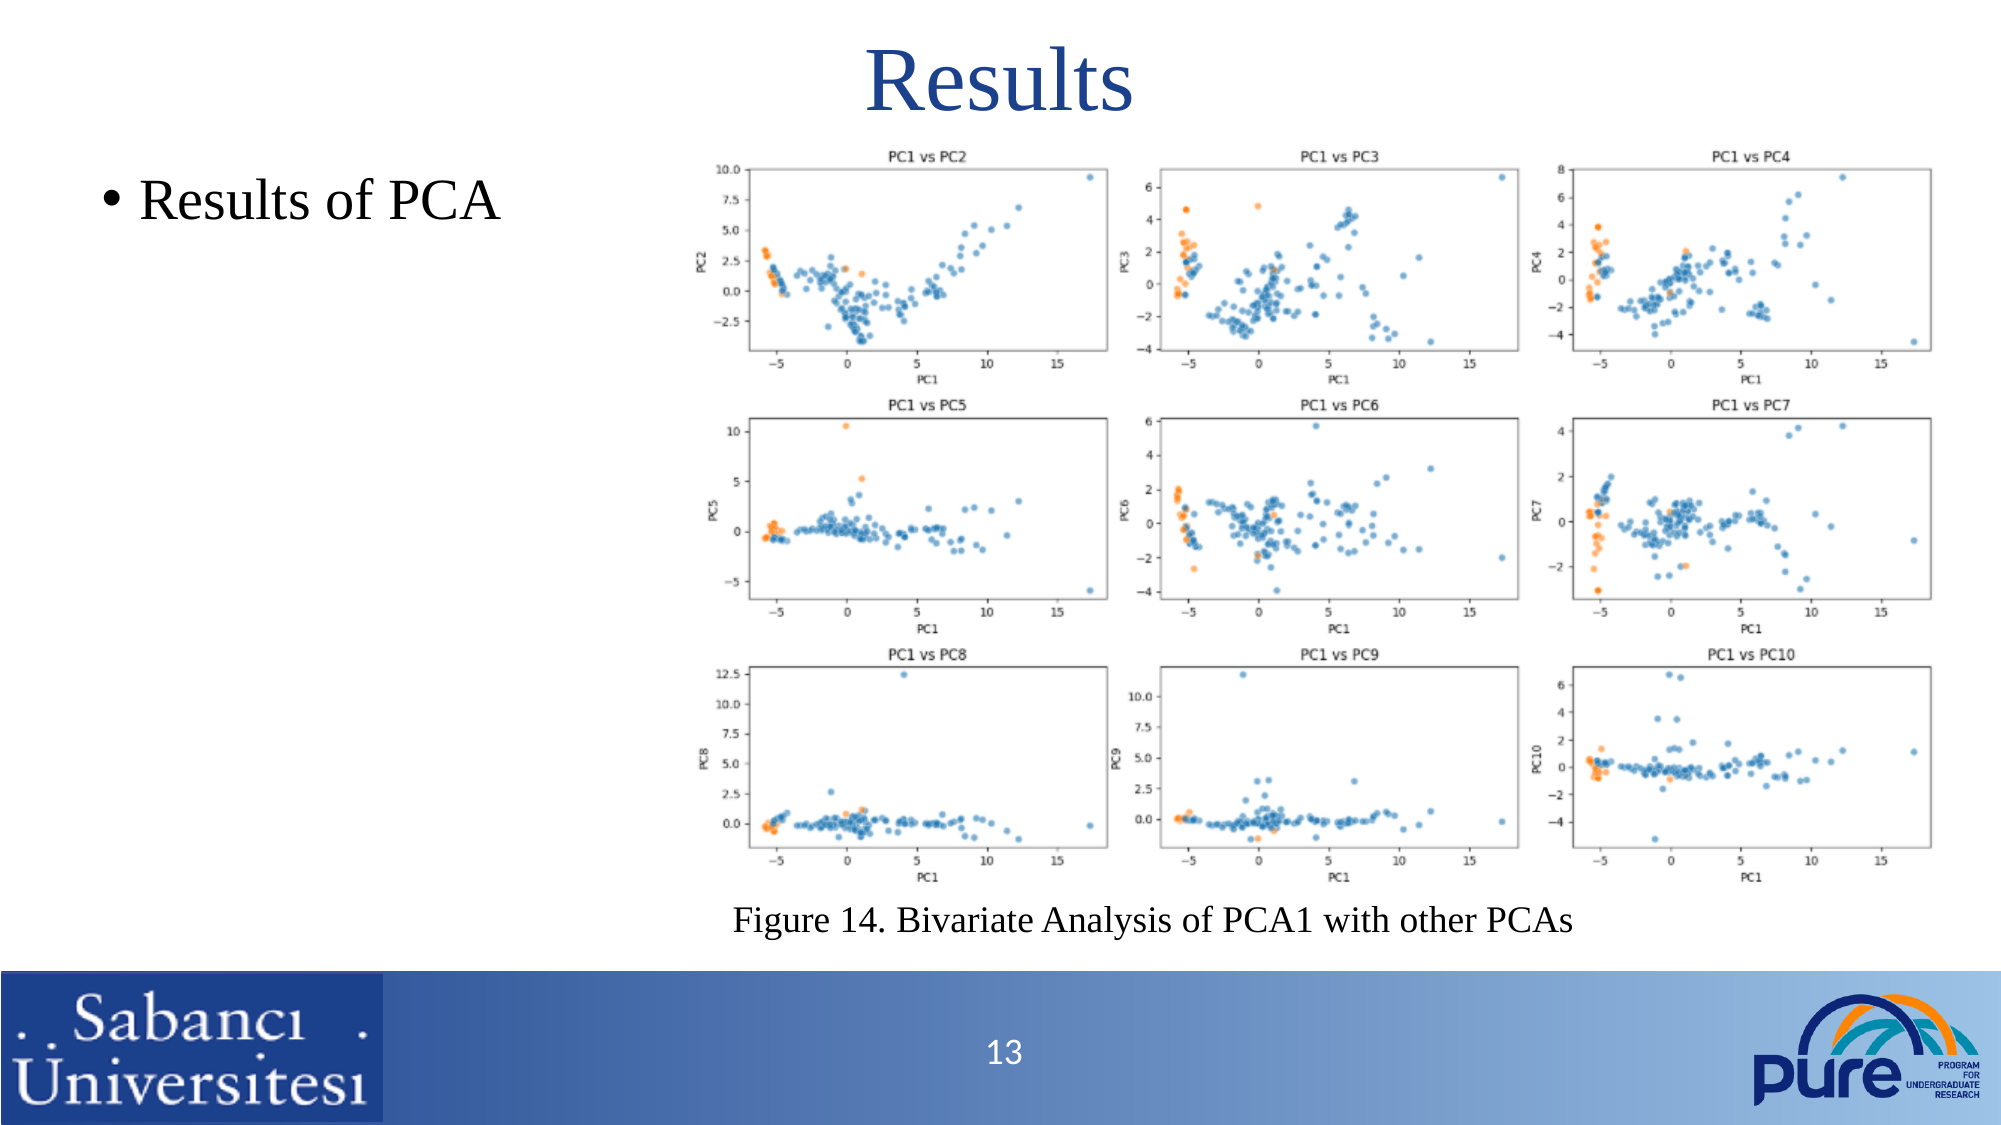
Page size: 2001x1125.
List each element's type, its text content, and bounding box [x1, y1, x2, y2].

text_box Results [0, 11, 2000, 136]
picture [664, 144, 1938, 888]
text_box Figure 14. Bivariate Analysis of PCA1 with other PCAs [717, 887, 2000, 948]
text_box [1, 971, 2000, 1125]
text_box Results of PCA [86, 162, 664, 876]
